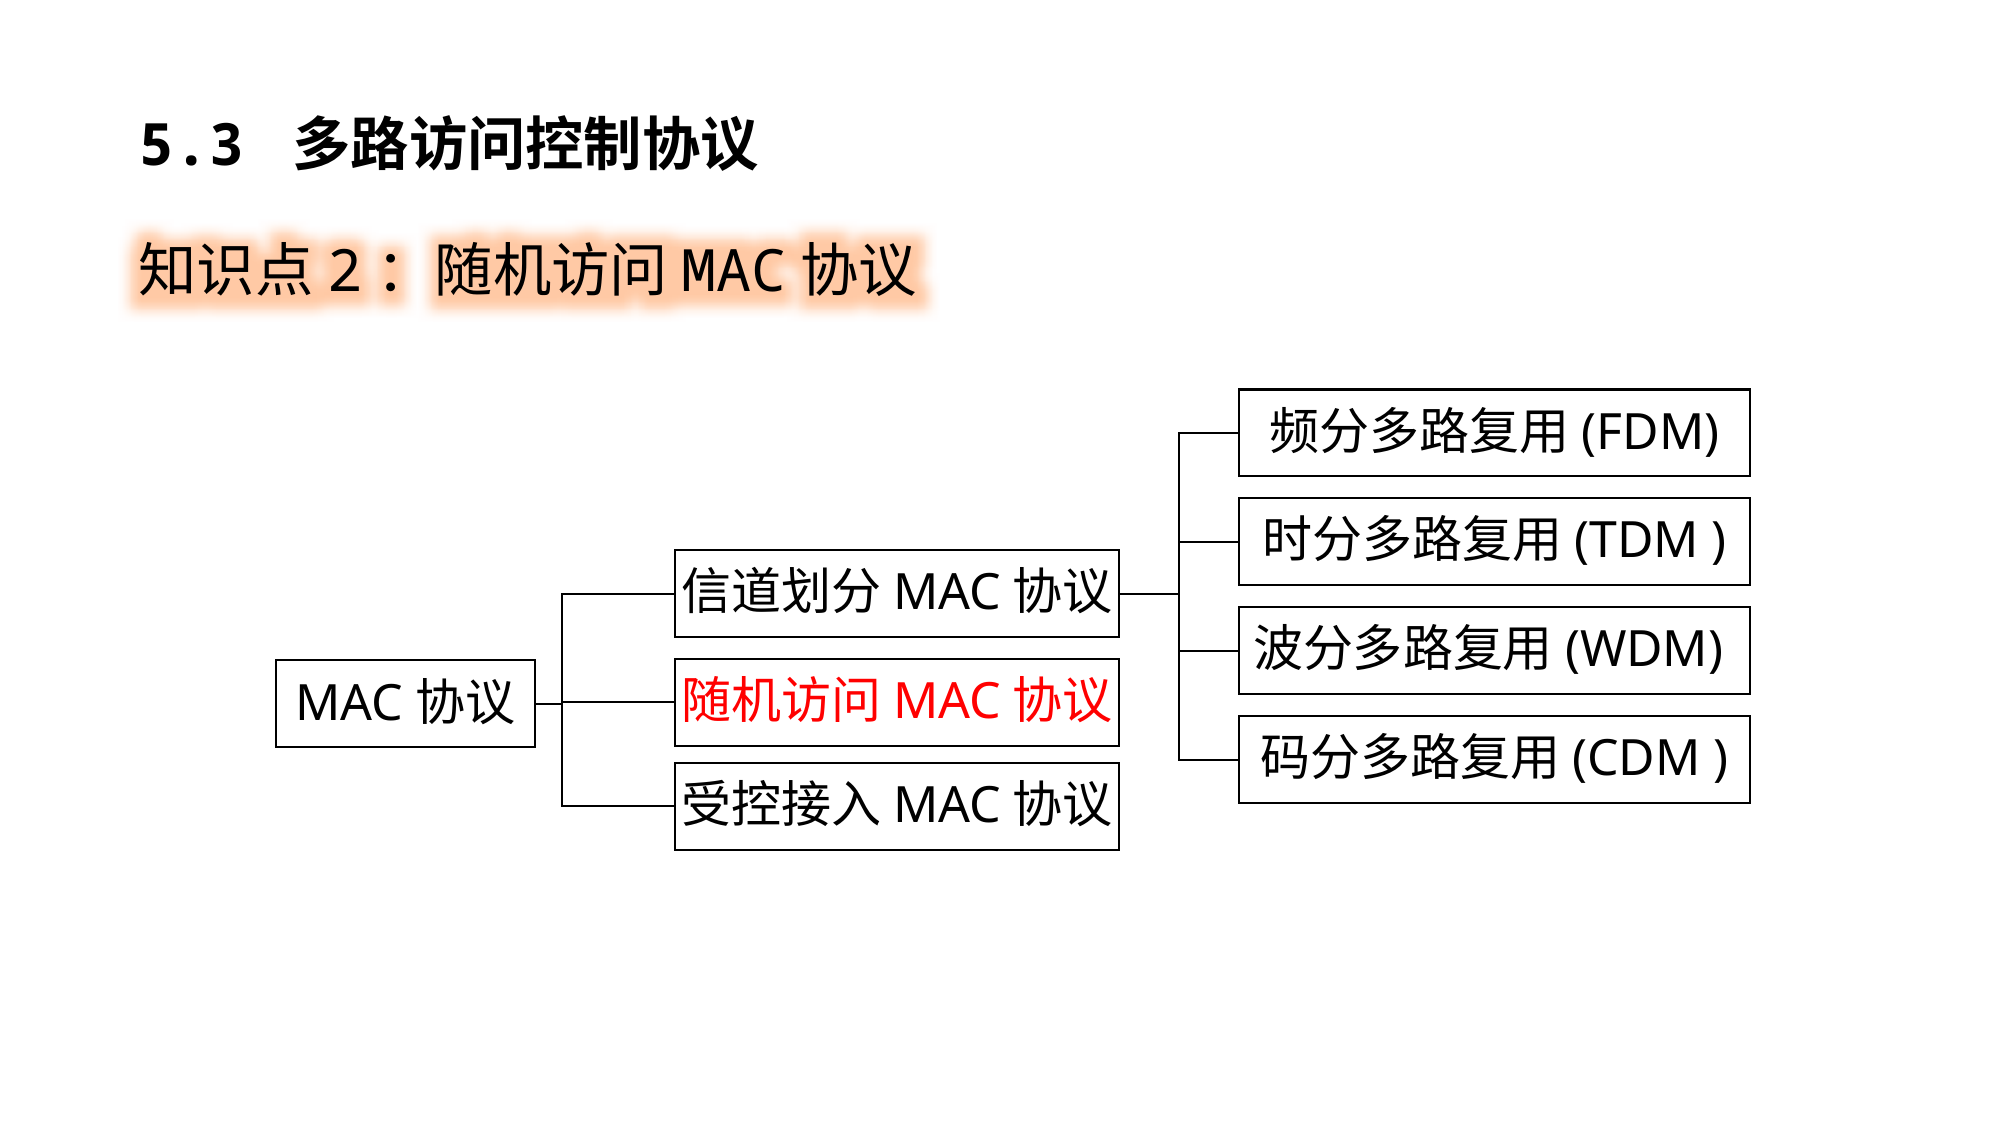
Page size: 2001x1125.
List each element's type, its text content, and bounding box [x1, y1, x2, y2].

text_box L=800bit R=1Gbit/s v=200000km/s 求D？ D=（(L/R)*v）/2=80m [114, 166, 1954, 339]
text_box 知识点2：随机访问MAC协议 [120, 172, 1945, 329]
text_box 知识点1：信道划分MAC协议 [120, 160, 1568, 164]
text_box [275, 381, 1790, 850]
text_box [118, 170, 1949, 335]
text_box 5.3 多路访问控制协议 [120, 97, 1568, 154]
table_cell 1 [120, 165, 1568, 172]
